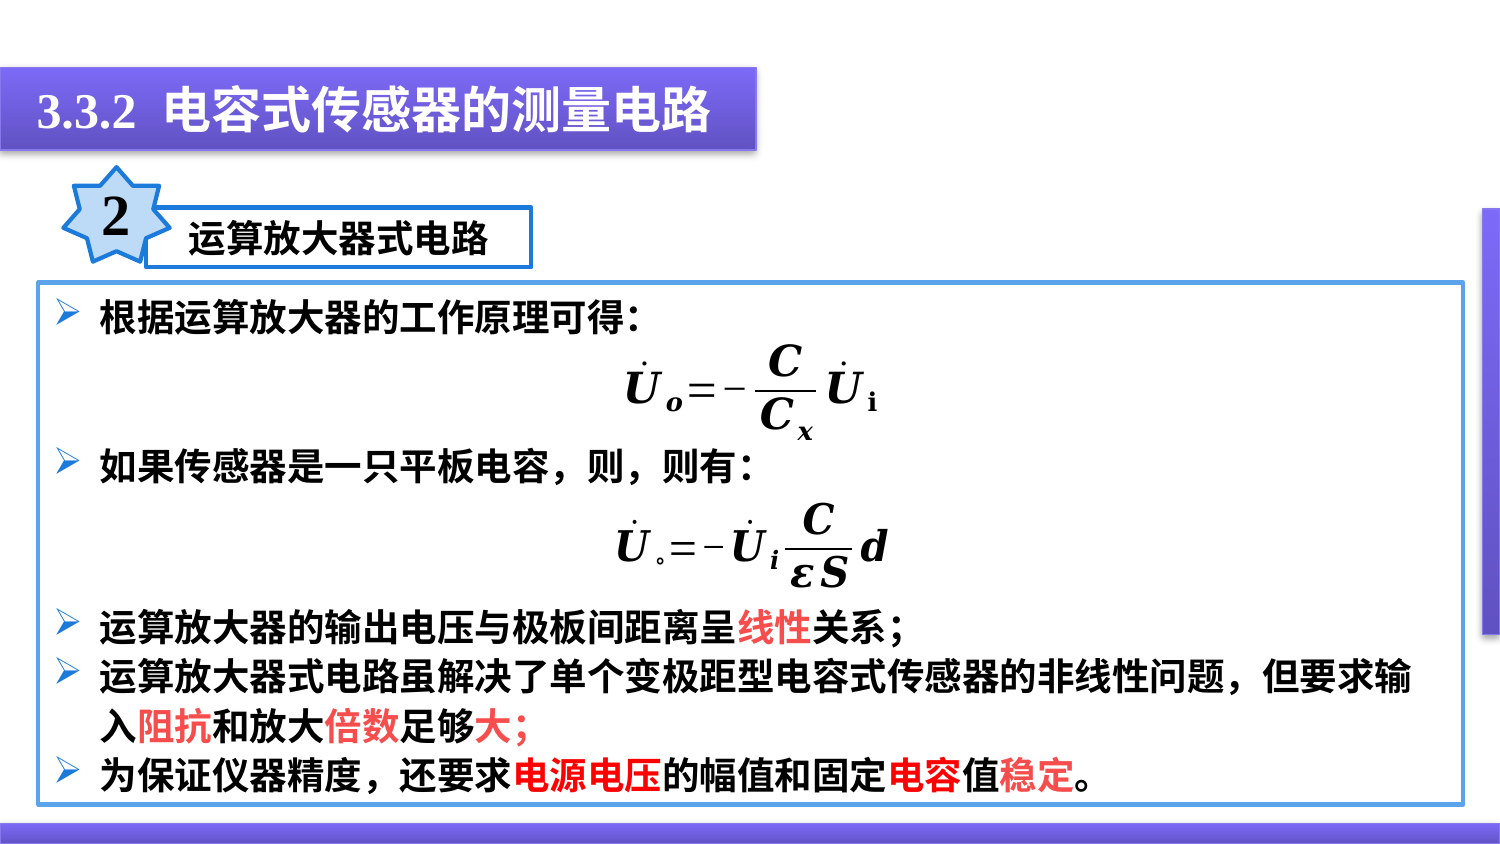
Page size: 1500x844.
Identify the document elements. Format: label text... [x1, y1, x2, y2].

text_box [0, 67, 757, 151]
text_box 2 [61, 165, 172, 264]
text_box 运算放大器式电路 [144, 205, 533, 269]
text_box 3.3.2 电容式传感器的测量电路 [9, 71, 726, 146]
